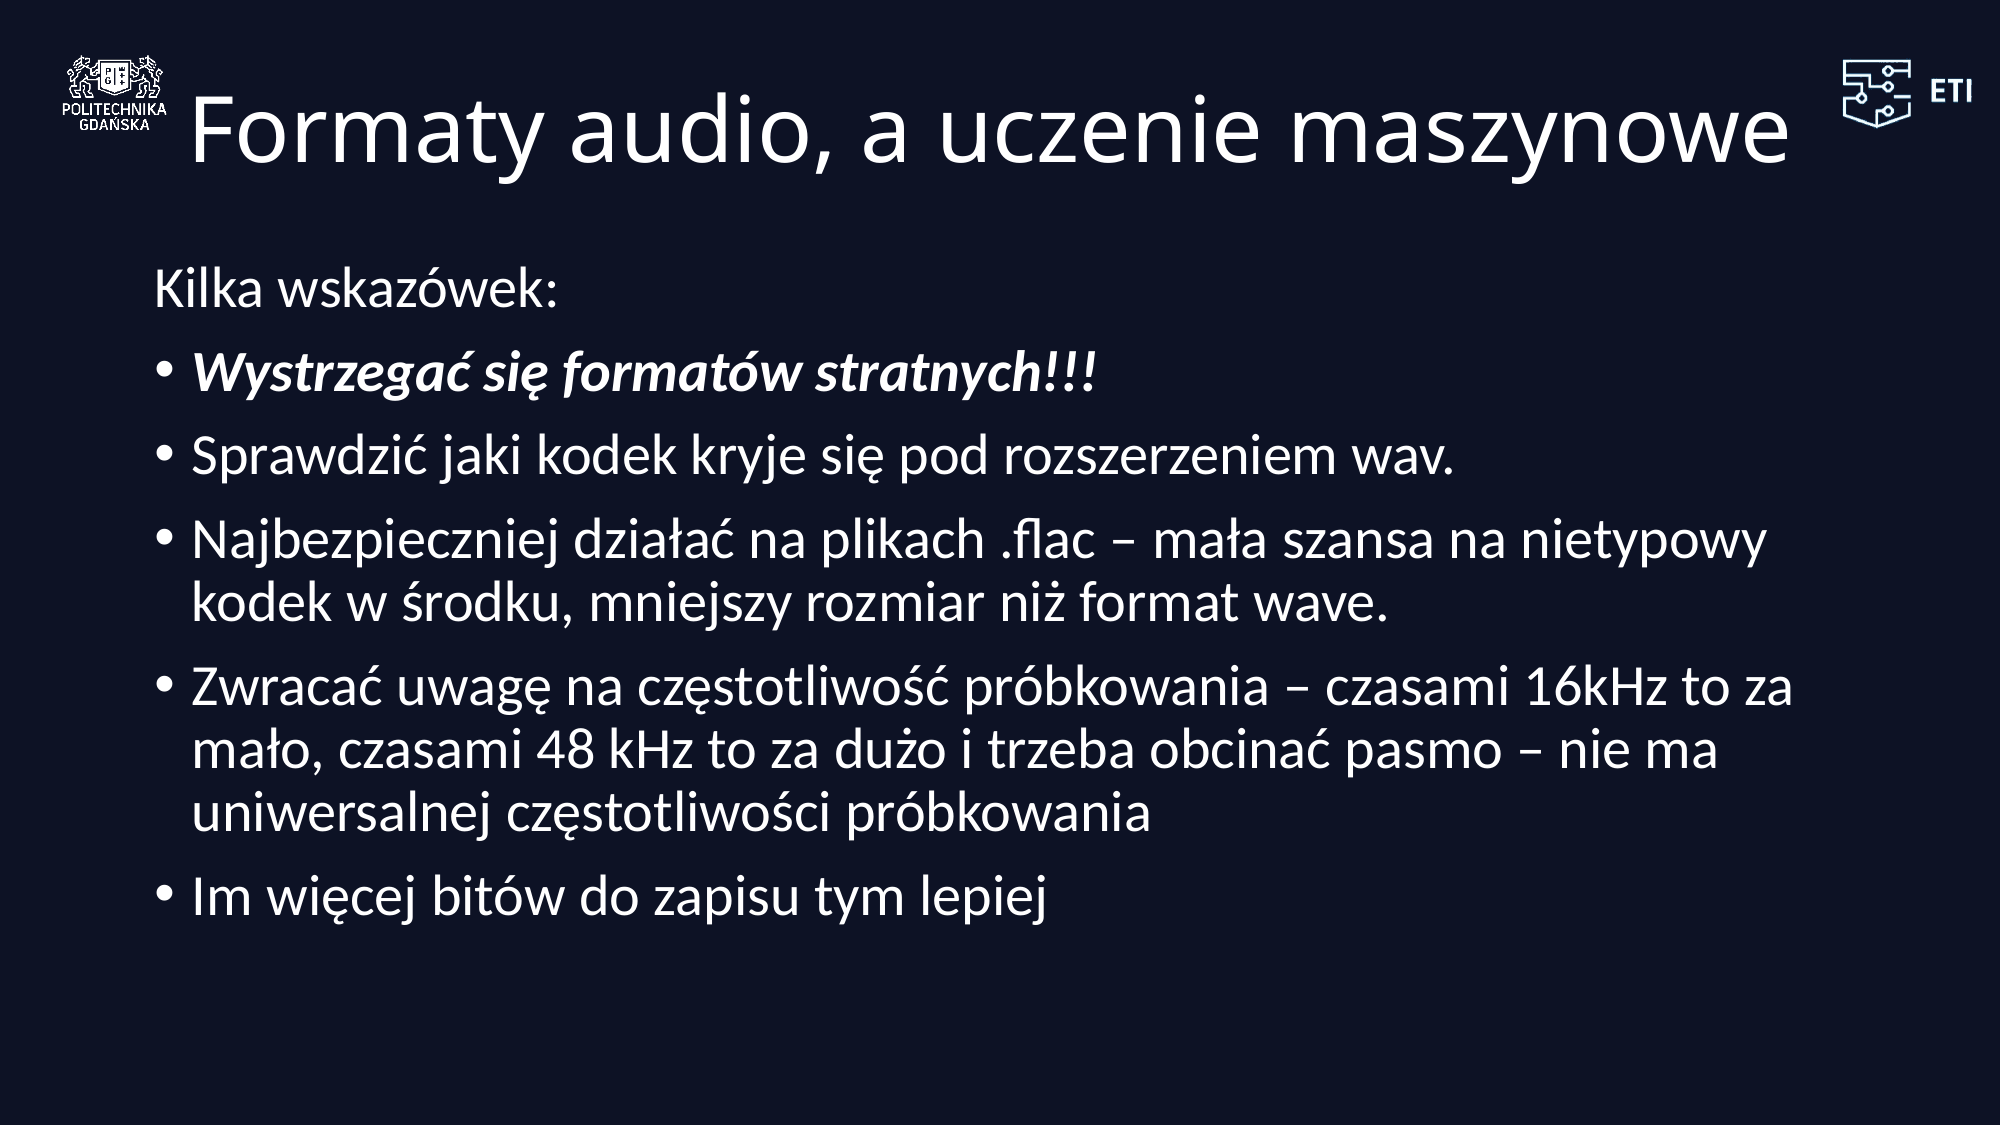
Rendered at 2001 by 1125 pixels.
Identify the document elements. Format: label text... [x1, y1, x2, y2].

picture [34, 35, 195, 150]
title Formaty audio, a uczenie maszynowe [172, 59, 1853, 206]
list Kilka wskazówek: Wystrzegać się formatów stratnych!!! Sprawdzić jaki kodek kryje się pod rozszerzeniem wav. Najbezpieczniej działać na plikach .flac – mała szansa na nietypowy kodek w środku, mniejszy rozmiar niż format wave. Zwracać uwagę na częstotliwość próbkowania – czasami 16kHz to za mało, czasami 48 kHz to za dużo i trzeba obcinać pasmo – nie ma uniwersalnej częstotliwości próbkowania Im więcej bitów do zapisu tym lepiej [139, 249, 1865, 1014]
picture [1830, 50, 1985, 137]
